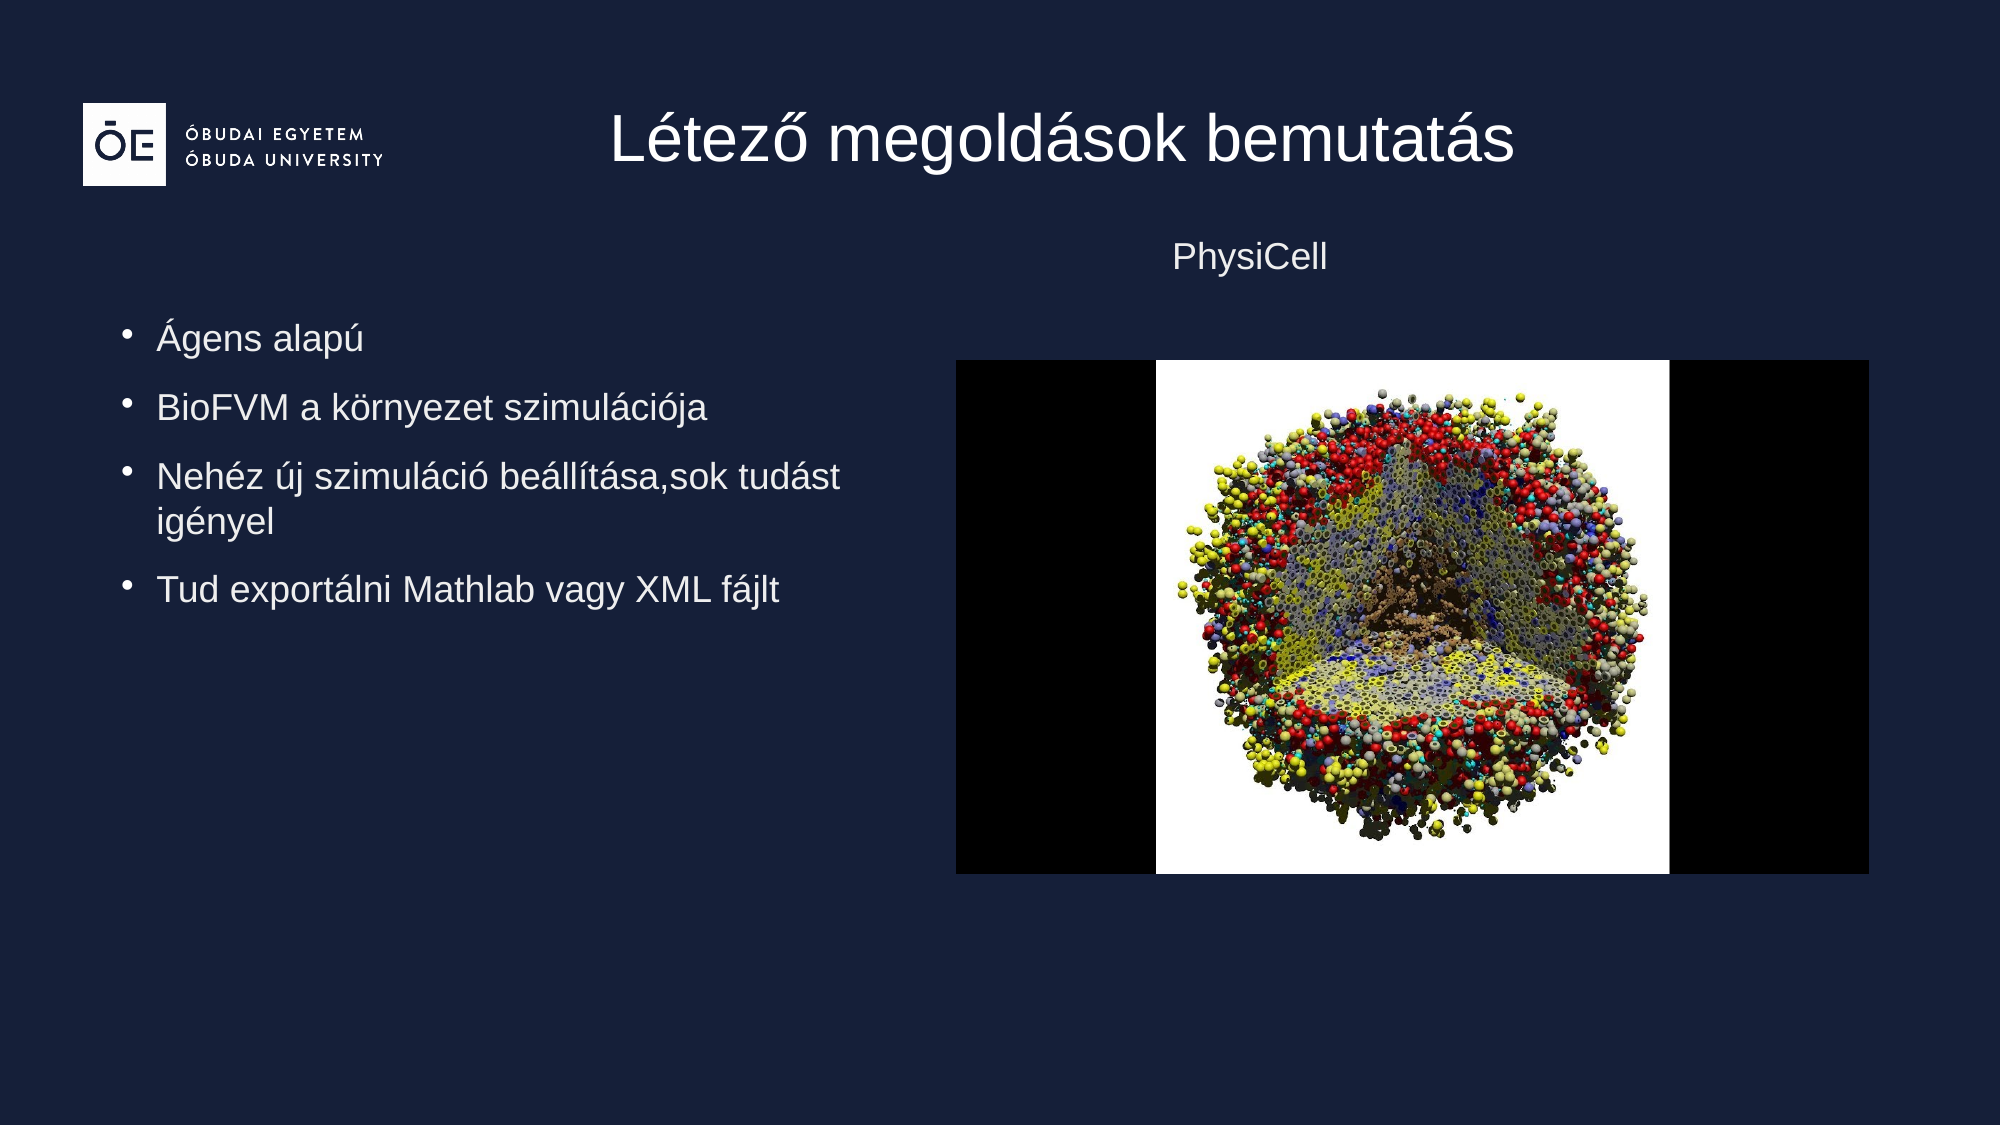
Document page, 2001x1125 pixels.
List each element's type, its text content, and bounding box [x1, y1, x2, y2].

text_box Ágens alapú BioFVM a környezet szimulációja Nehéz új szimuláció beállítása,sok tudást igényel Tud exportálni Mathlab vagy XML fájlt [106, 307, 910, 618]
picture [956, 360, 1870, 875]
text_box Létező megoldások bemutatás [436, 94, 1689, 175]
text_box PhysiCell [1157, 224, 1878, 330]
